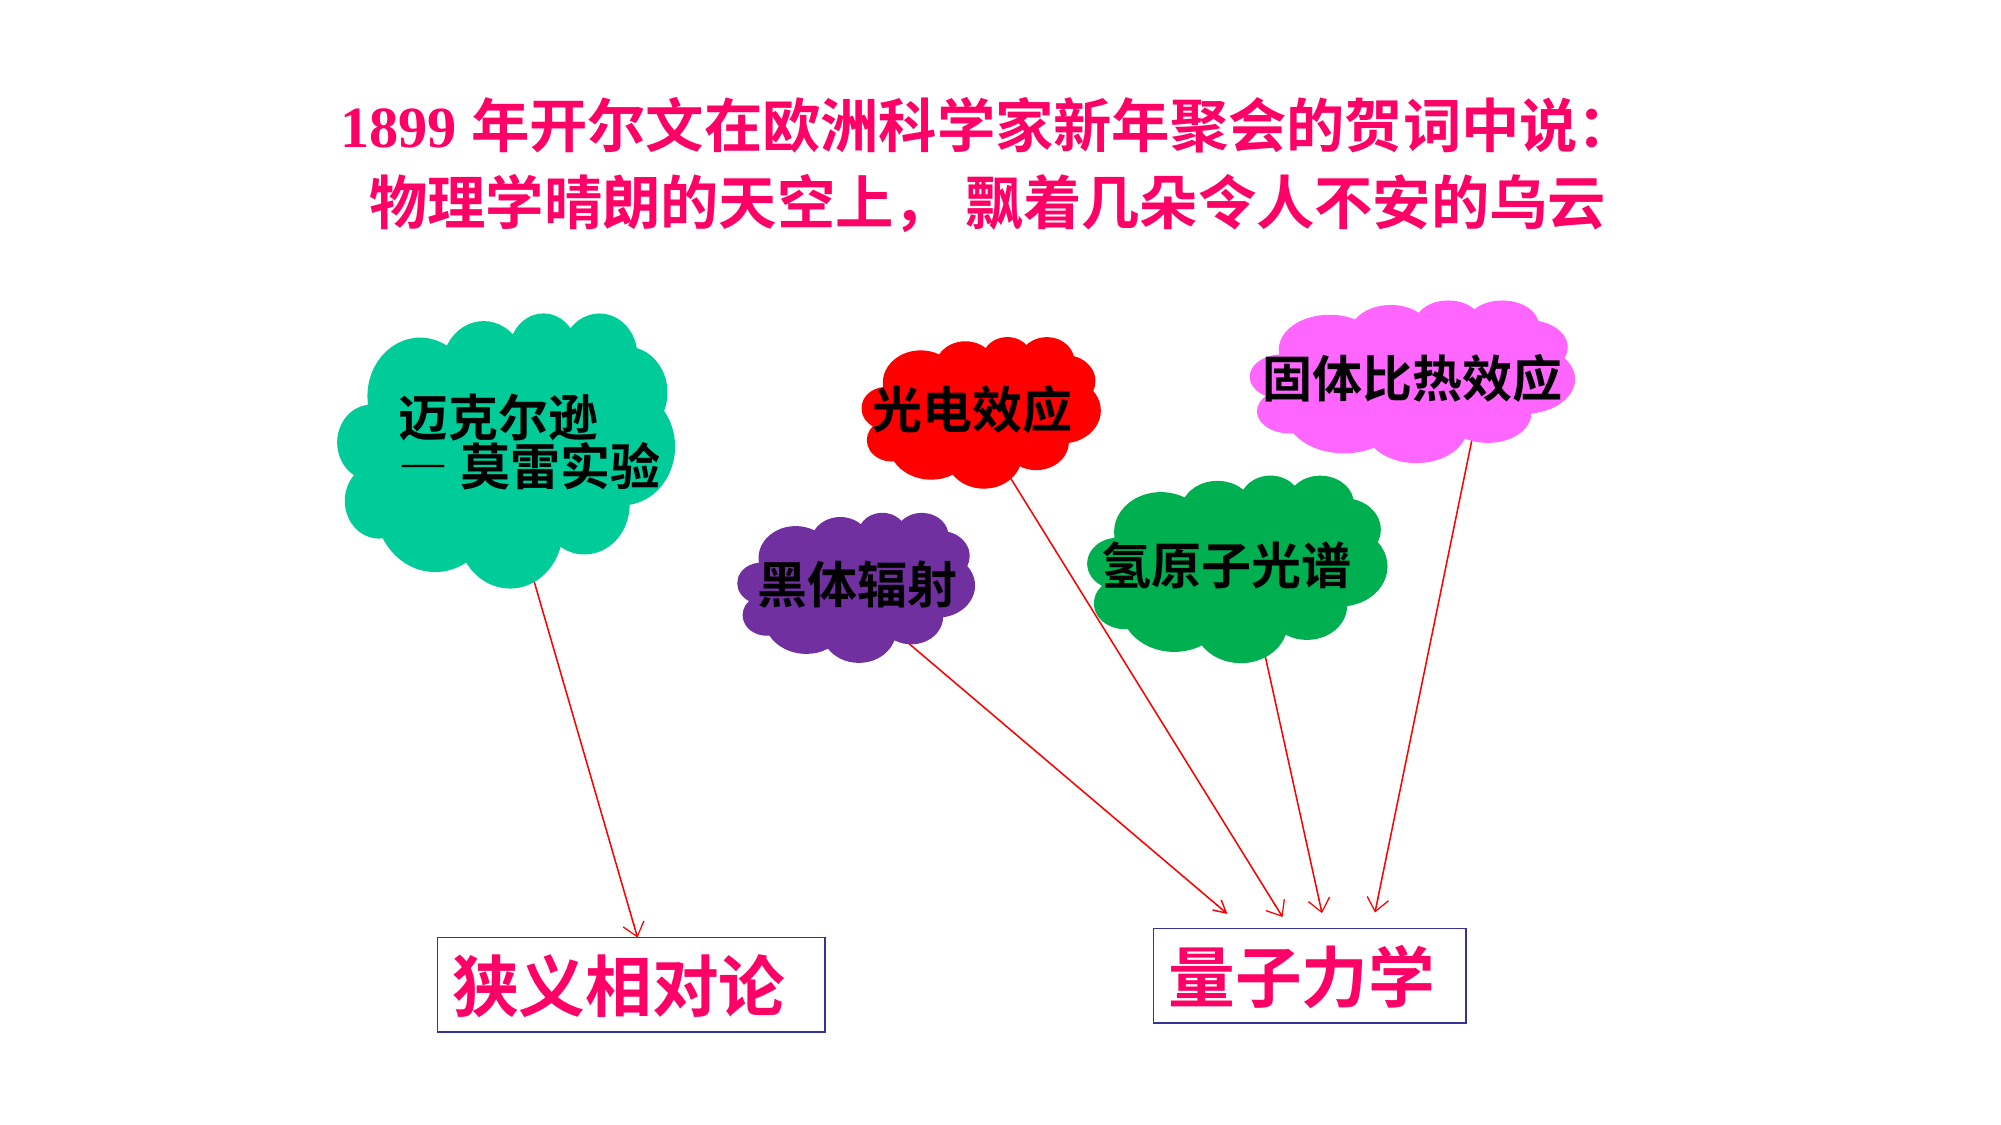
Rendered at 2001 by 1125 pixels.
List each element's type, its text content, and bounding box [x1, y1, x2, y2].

text_box 量子力学 [1153, 967, 1467, 1024]
text_box [534, 583, 645, 937]
text_box 狭义相对论 [437, 937, 825, 1033]
text_box 光电效应 [862, 337, 1099, 479]
text_box 固体比热效应 [1249, 300, 1576, 443]
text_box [940, 402, 1476, 959]
text_box 1899年开尔文在欧洲科学家新年聚会的贺词中说： 物理学晴朗的天空上， 飘着几朵令人不安的乌云 [287, 74, 1688, 244]
text_box 迈克尔逊 —莫雷实验 [337, 313, 676, 589]
text_box 黑体辐射 [737, 512, 935, 663]
